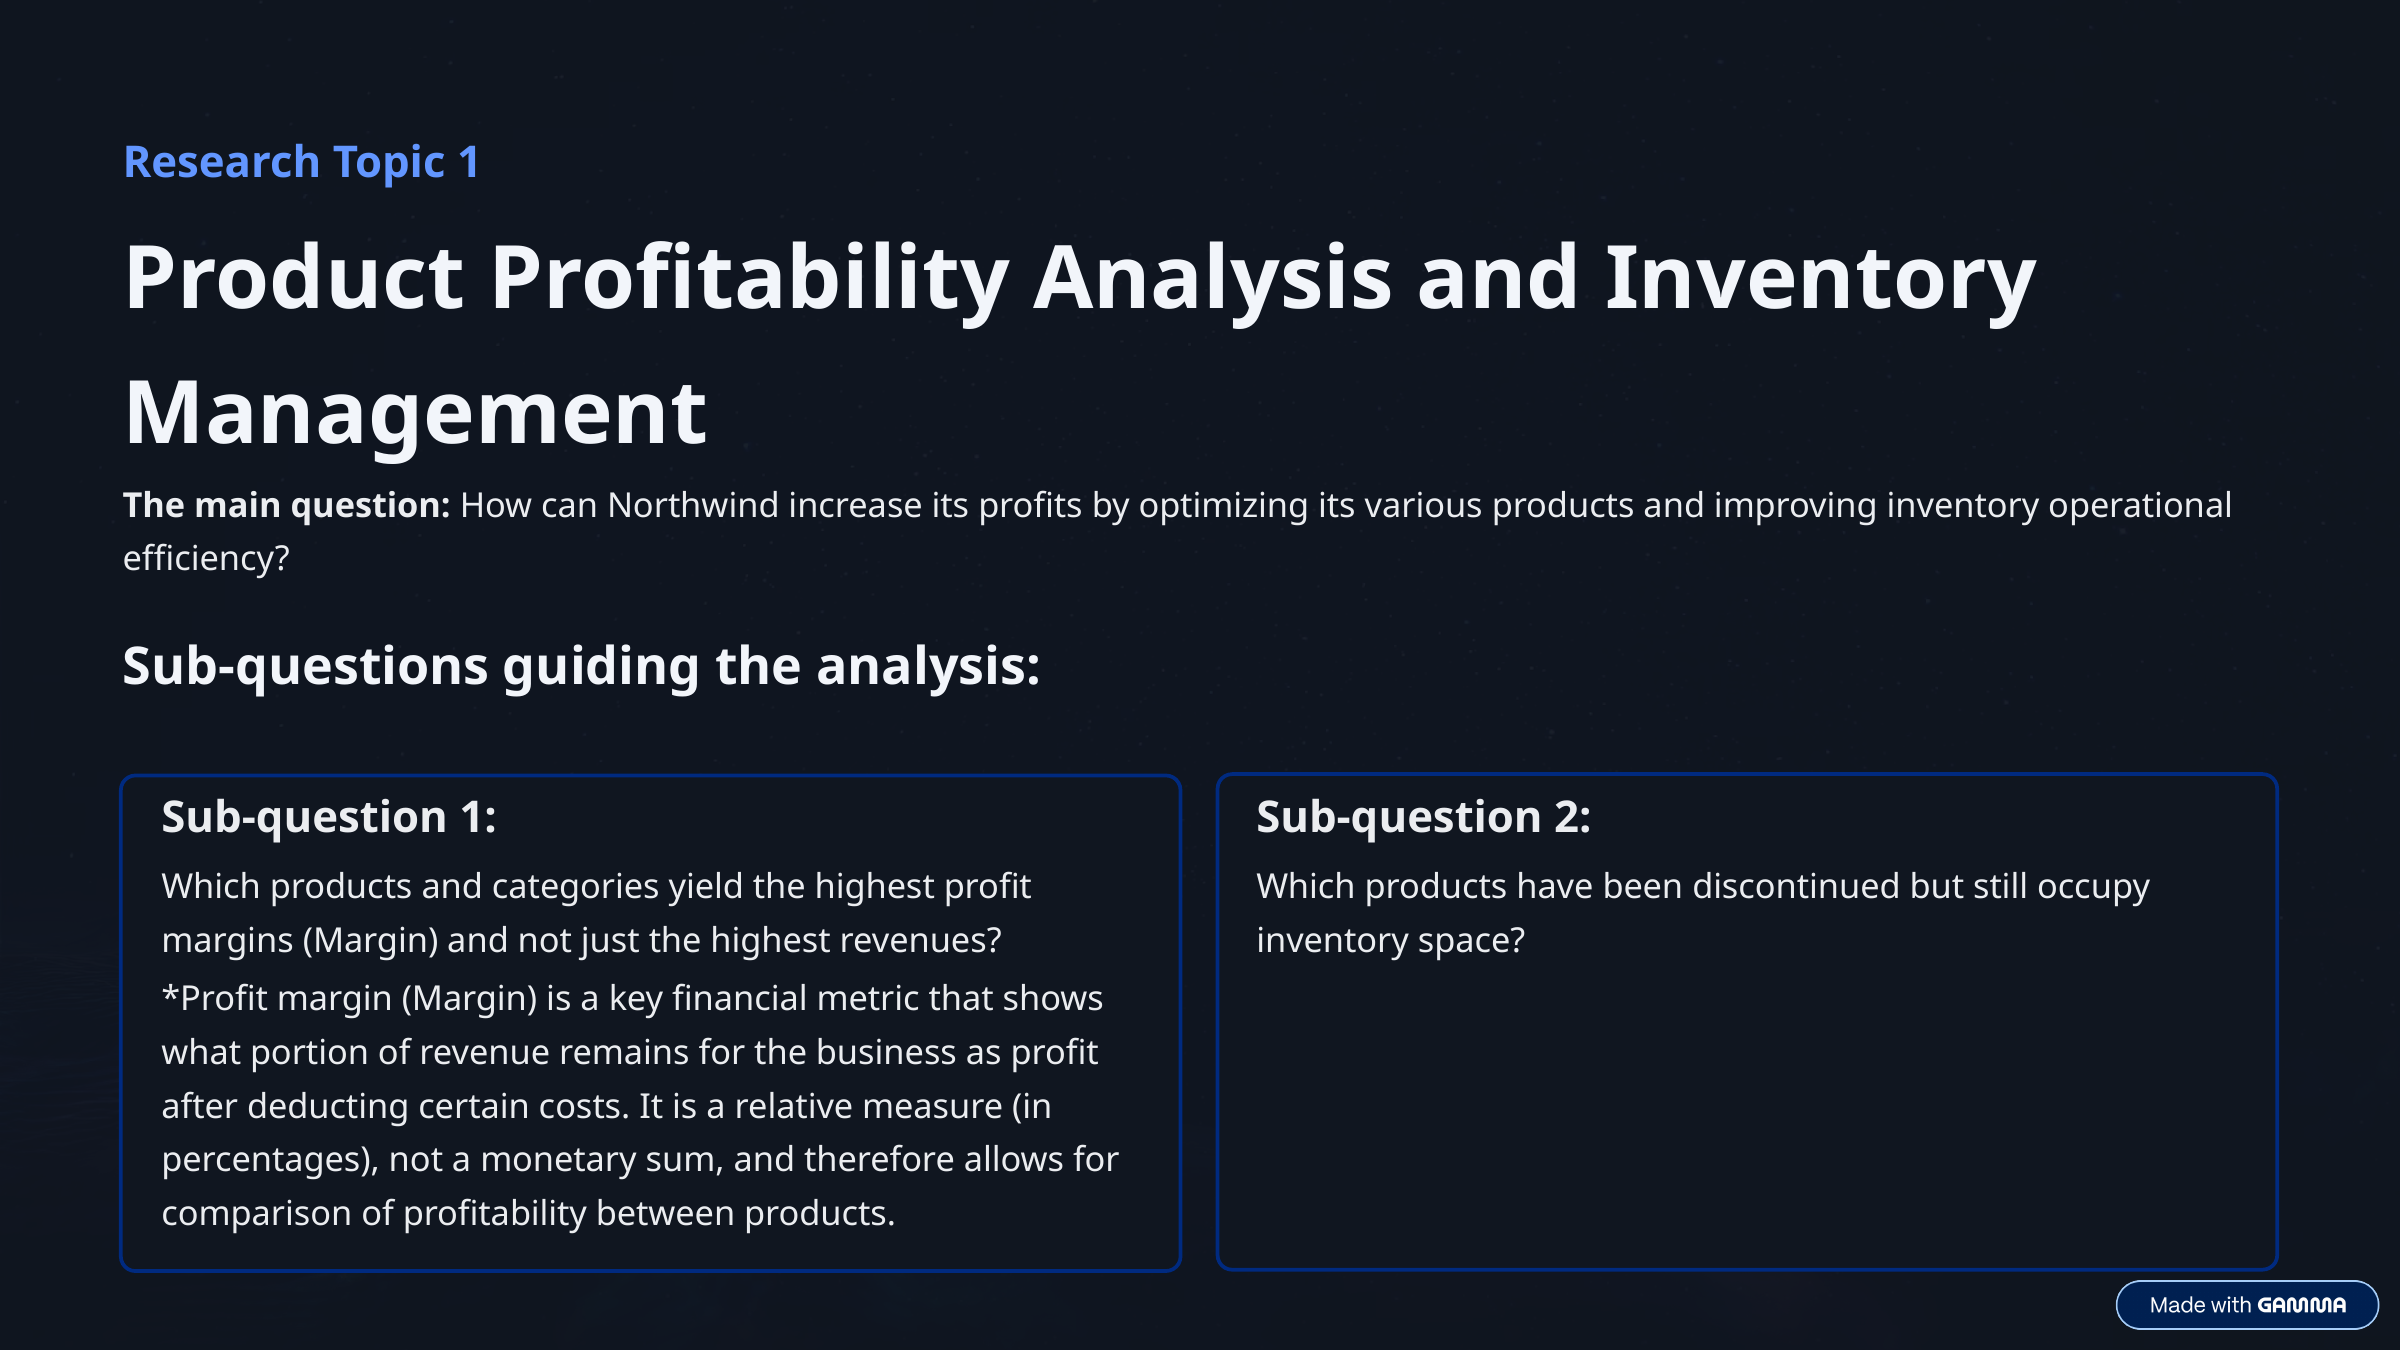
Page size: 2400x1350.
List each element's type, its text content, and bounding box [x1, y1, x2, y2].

text_box [1217, 774, 2278, 1270]
text_box Sub-questions guiding the analysis: [122, 614, 1043, 683]
text_box Which products and categories yield the highest profit margins (Margin) and not just the highest revenues? [161, 852, 1144, 944]
text_box [120, 775, 1181, 1272]
text_box Sub-question 1: [161, 774, 600, 832]
text_box Sub-question 2: [1256, 774, 1695, 832]
text_box *Profit margin (Margin) is a key financial metric that shows what portion of revenue remains for the business as profit after deducting certain costs. It is a relative measure (in percentages), not a monetary sum, and therefore allows for comparison of profitability between products. [161, 964, 1144, 1192]
text_box Which products have been discontinued but still occupy inventory space? [1256, 852, 2239, 944]
text_box Product Profitability Analysis and Inventory Management [122, 190, 2278, 418]
text_box Research Topic 1 [122, 119, 561, 177]
picture [2106, 1271, 2389, 1339]
text_box The main question: How can Northwind increase its profits by optimizing its various products and improving inventory operational efficiency? [122, 470, 2278, 562]
